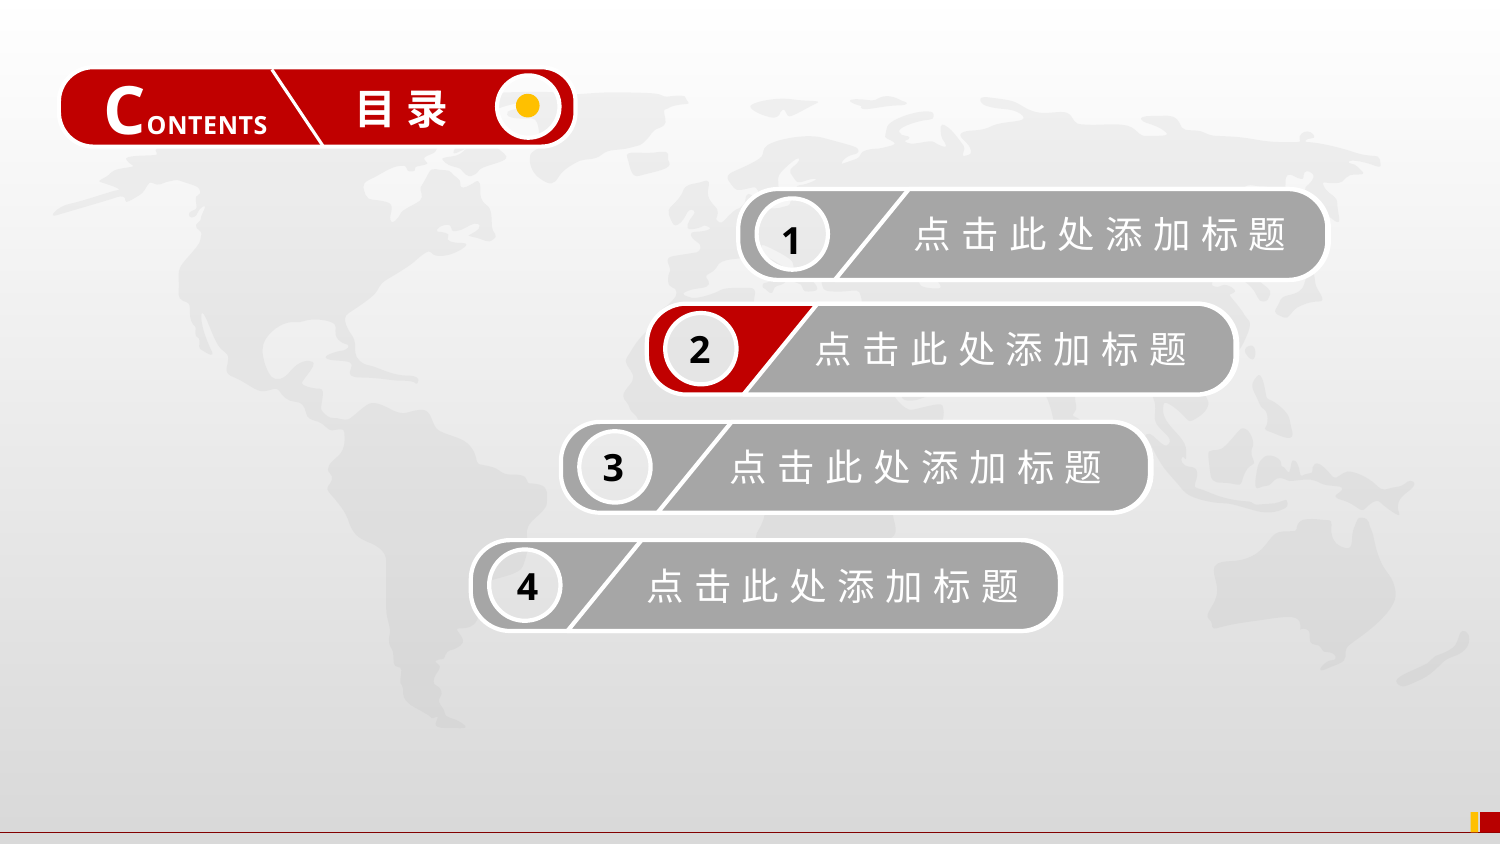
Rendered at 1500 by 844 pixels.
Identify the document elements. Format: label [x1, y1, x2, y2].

text_box [470, 539, 1062, 632]
text_box [738, 188, 1330, 281]
text_box [646, 303, 1238, 395]
text_box [560, 421, 1152, 513]
text_box [58, 59, 576, 157]
